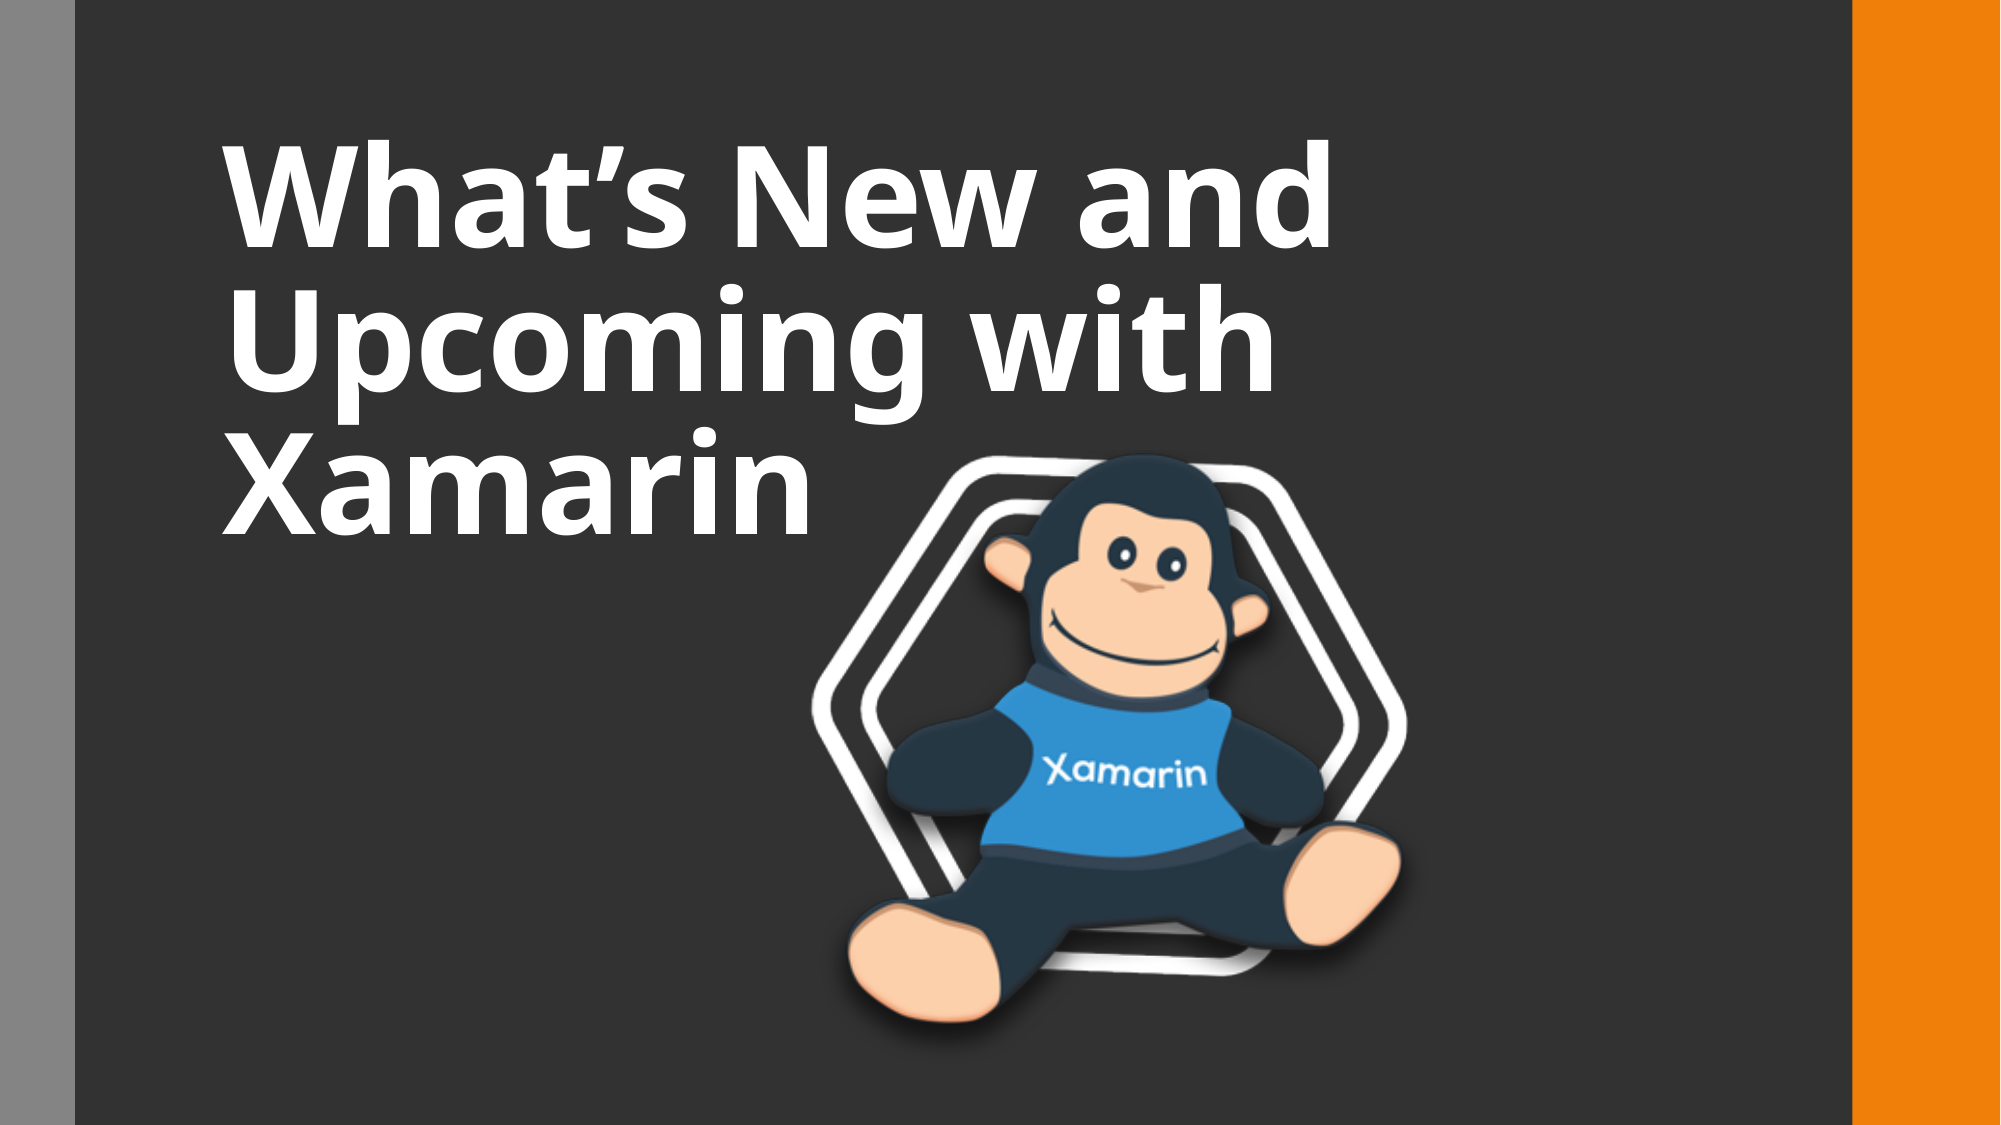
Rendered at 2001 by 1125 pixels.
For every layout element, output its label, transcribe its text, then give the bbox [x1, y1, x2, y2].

picture [763, 449, 1459, 1068]
title What’s New and Upcoming with Xamarin [206, 124, 1752, 572]
